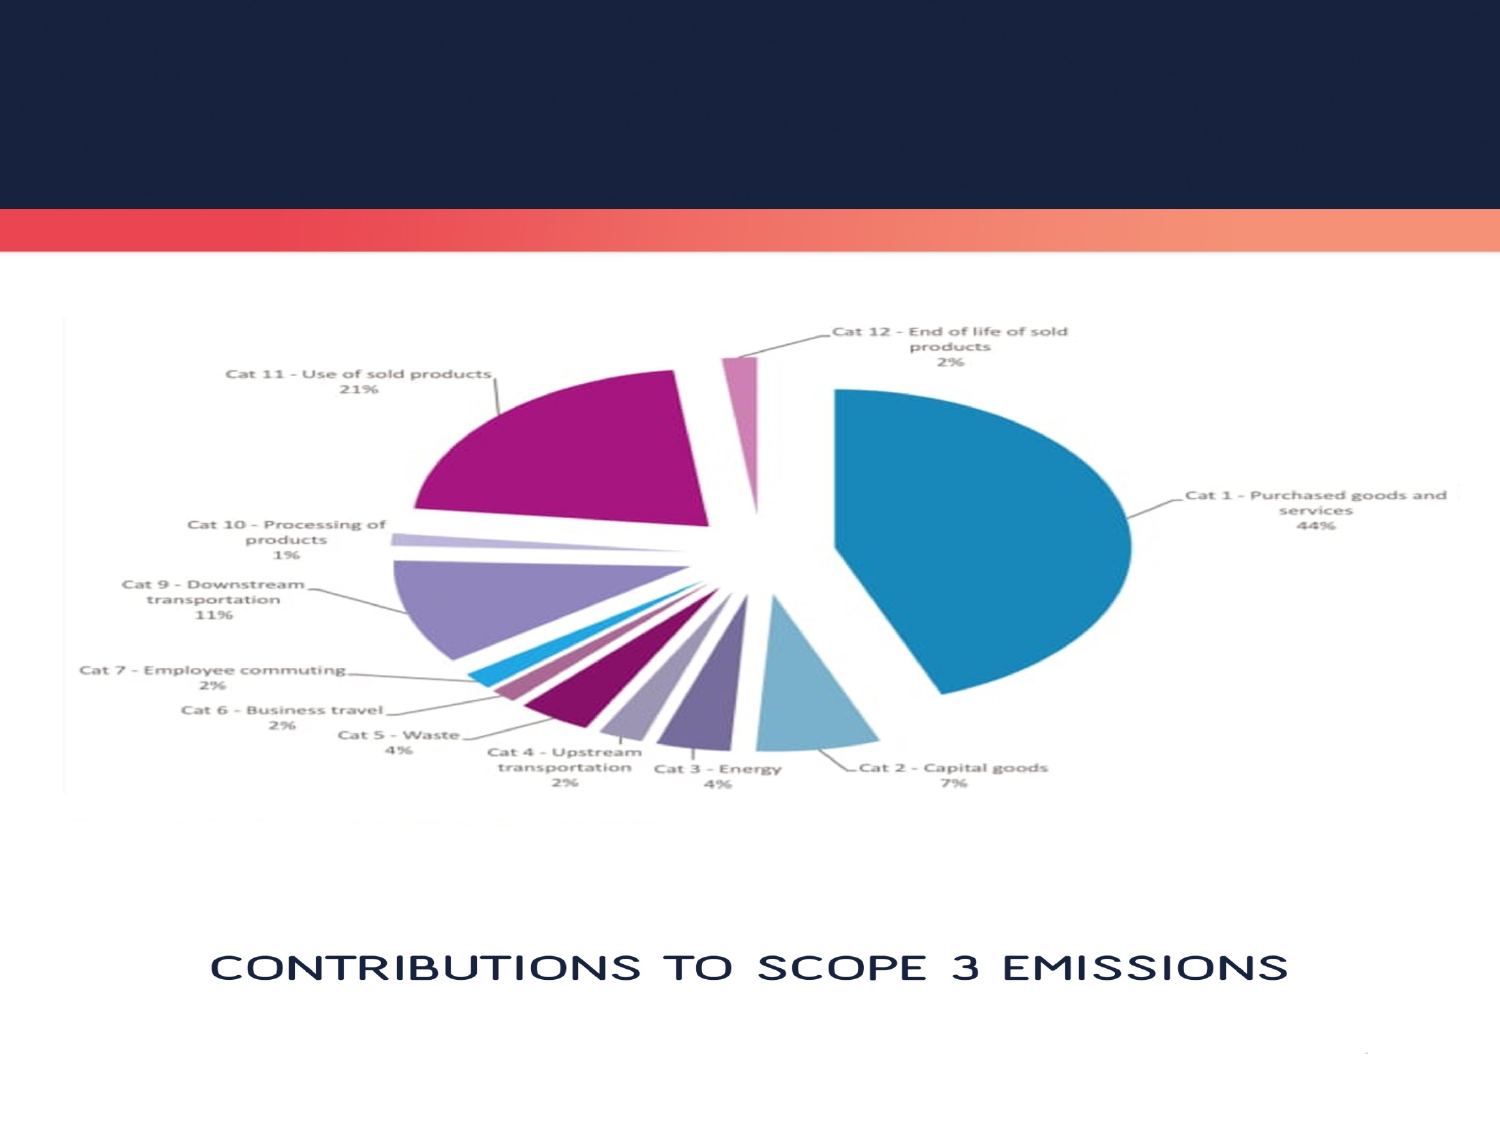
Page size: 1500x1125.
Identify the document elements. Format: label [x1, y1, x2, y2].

list [0, 0, 1500, 1125]
